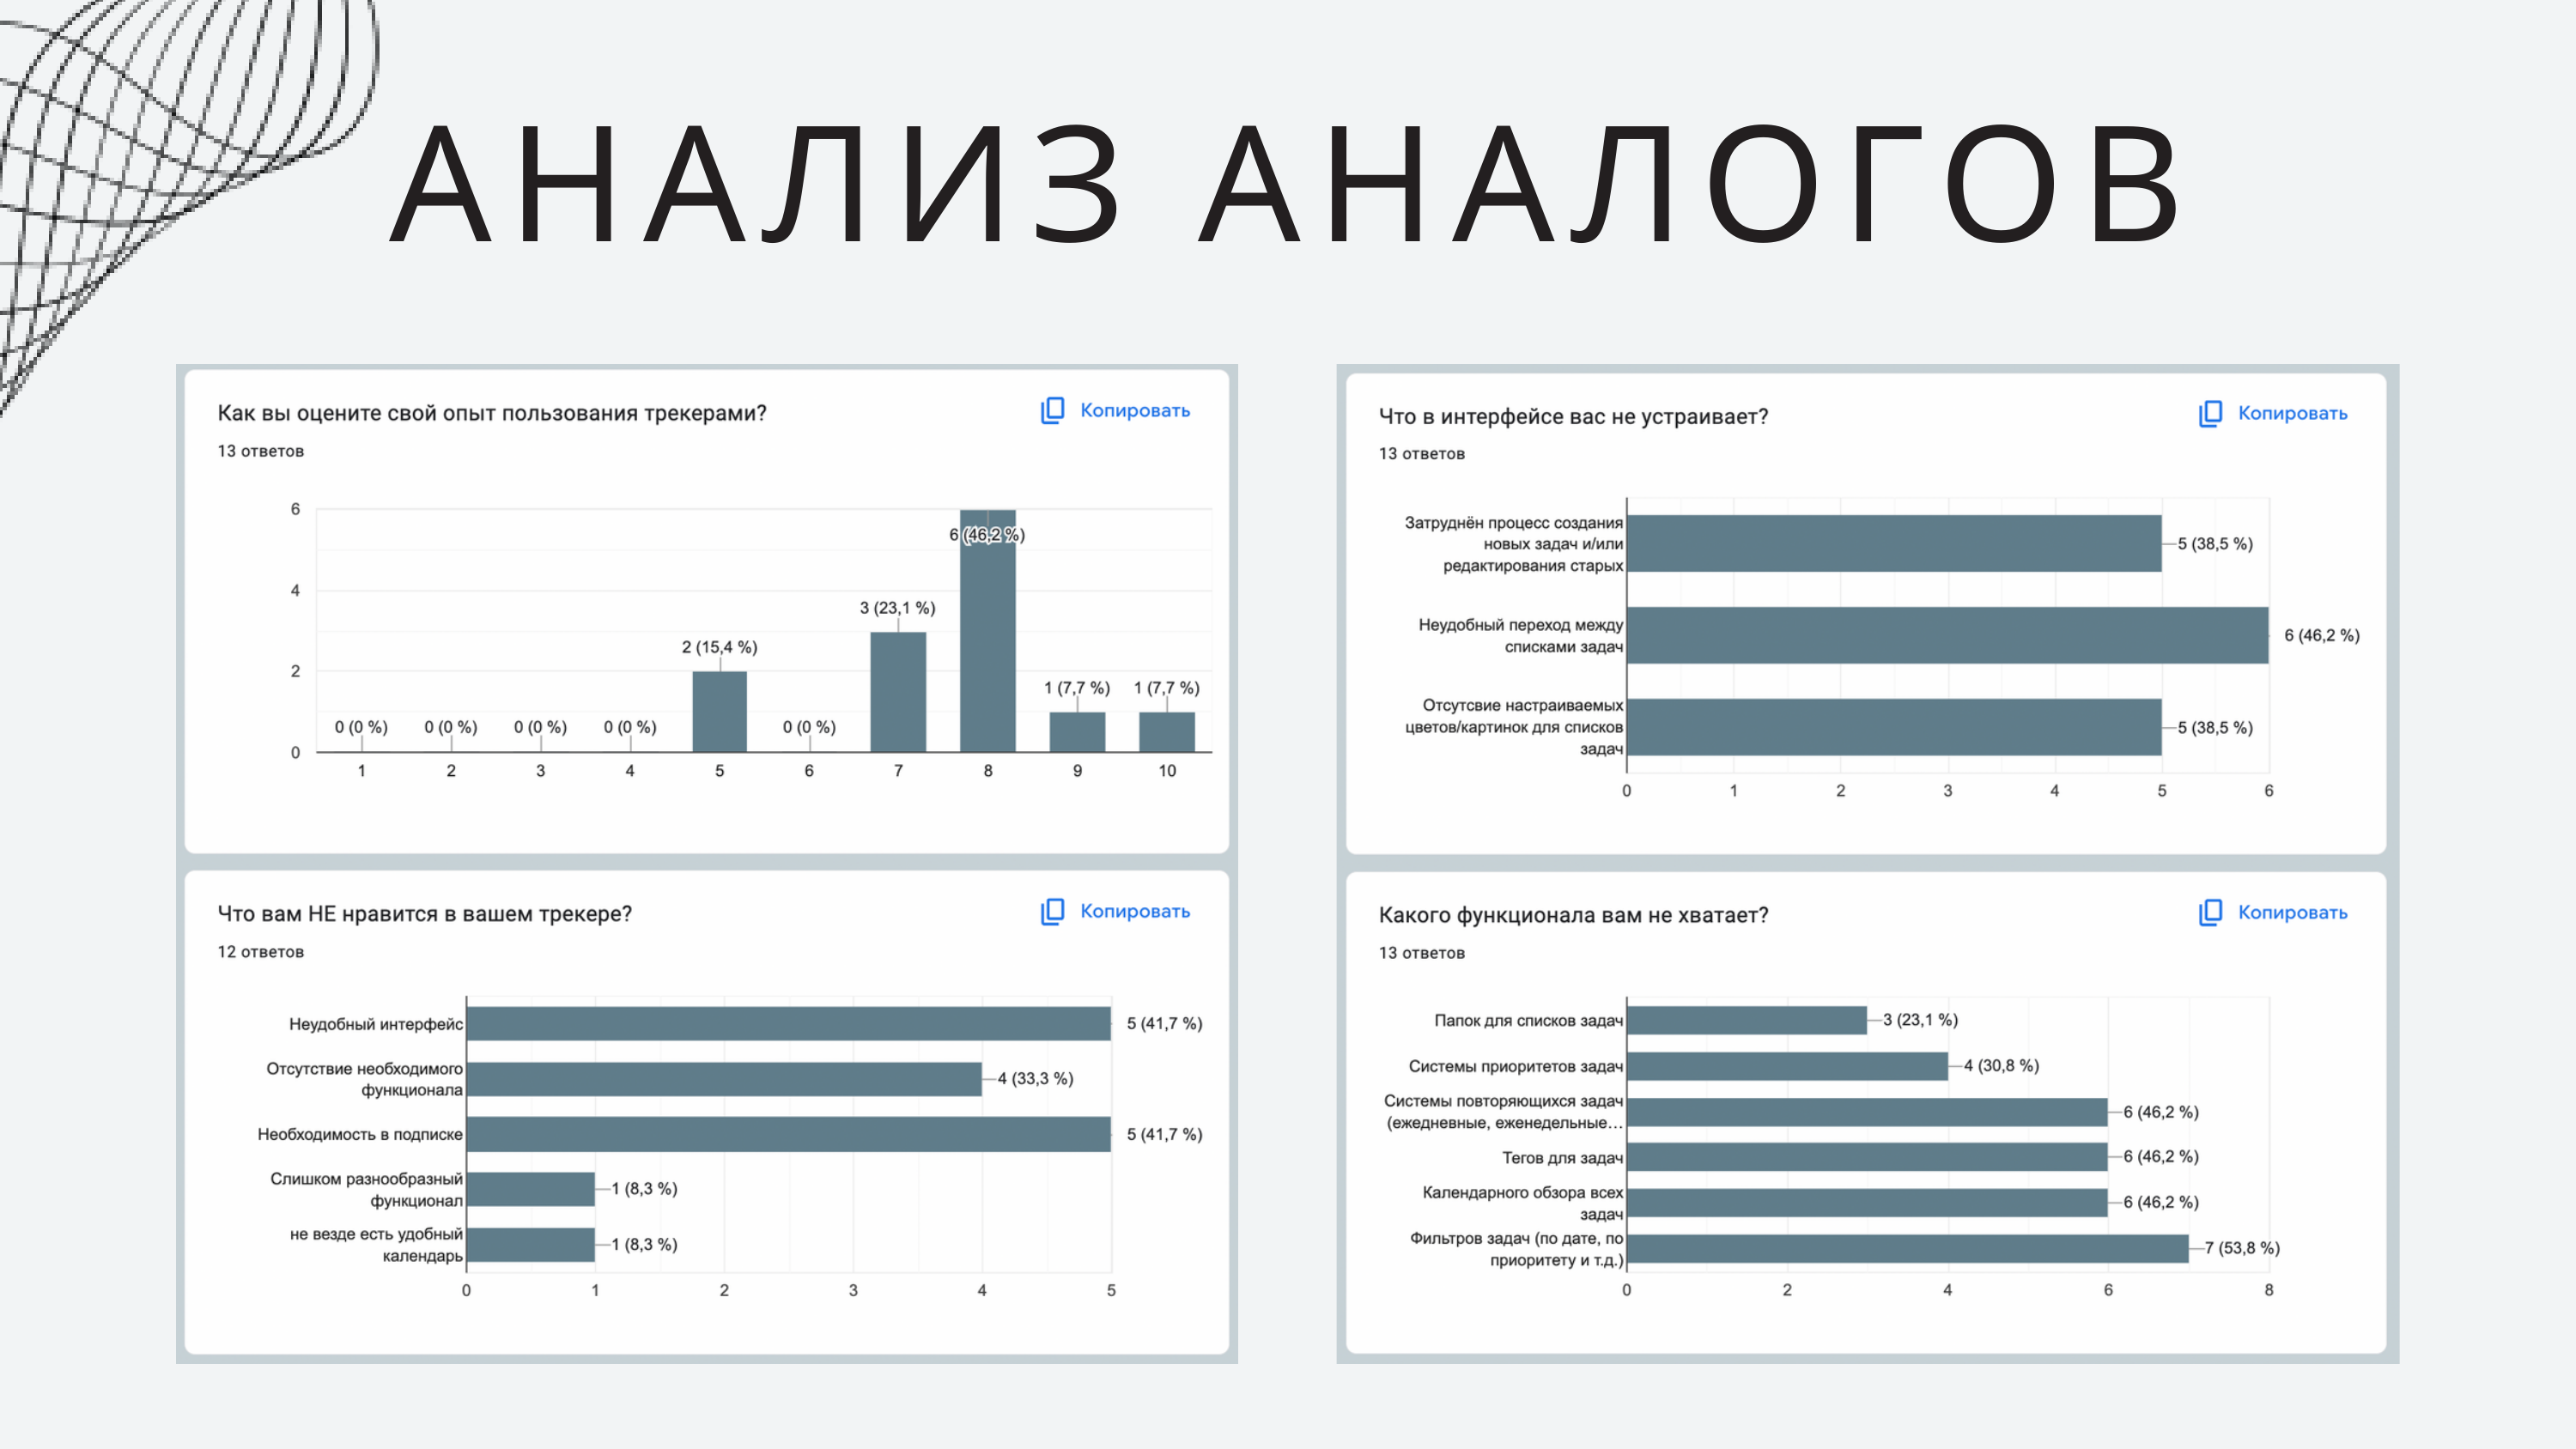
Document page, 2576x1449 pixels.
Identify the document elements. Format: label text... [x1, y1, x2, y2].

text_box [176, 364, 1238, 1364]
text_box [1336, 364, 2400, 1364]
text_box АНАЛИЗ АНАЛОГОВ [328, 52, 2247, 275]
text_box [0, 0, 764, 521]
